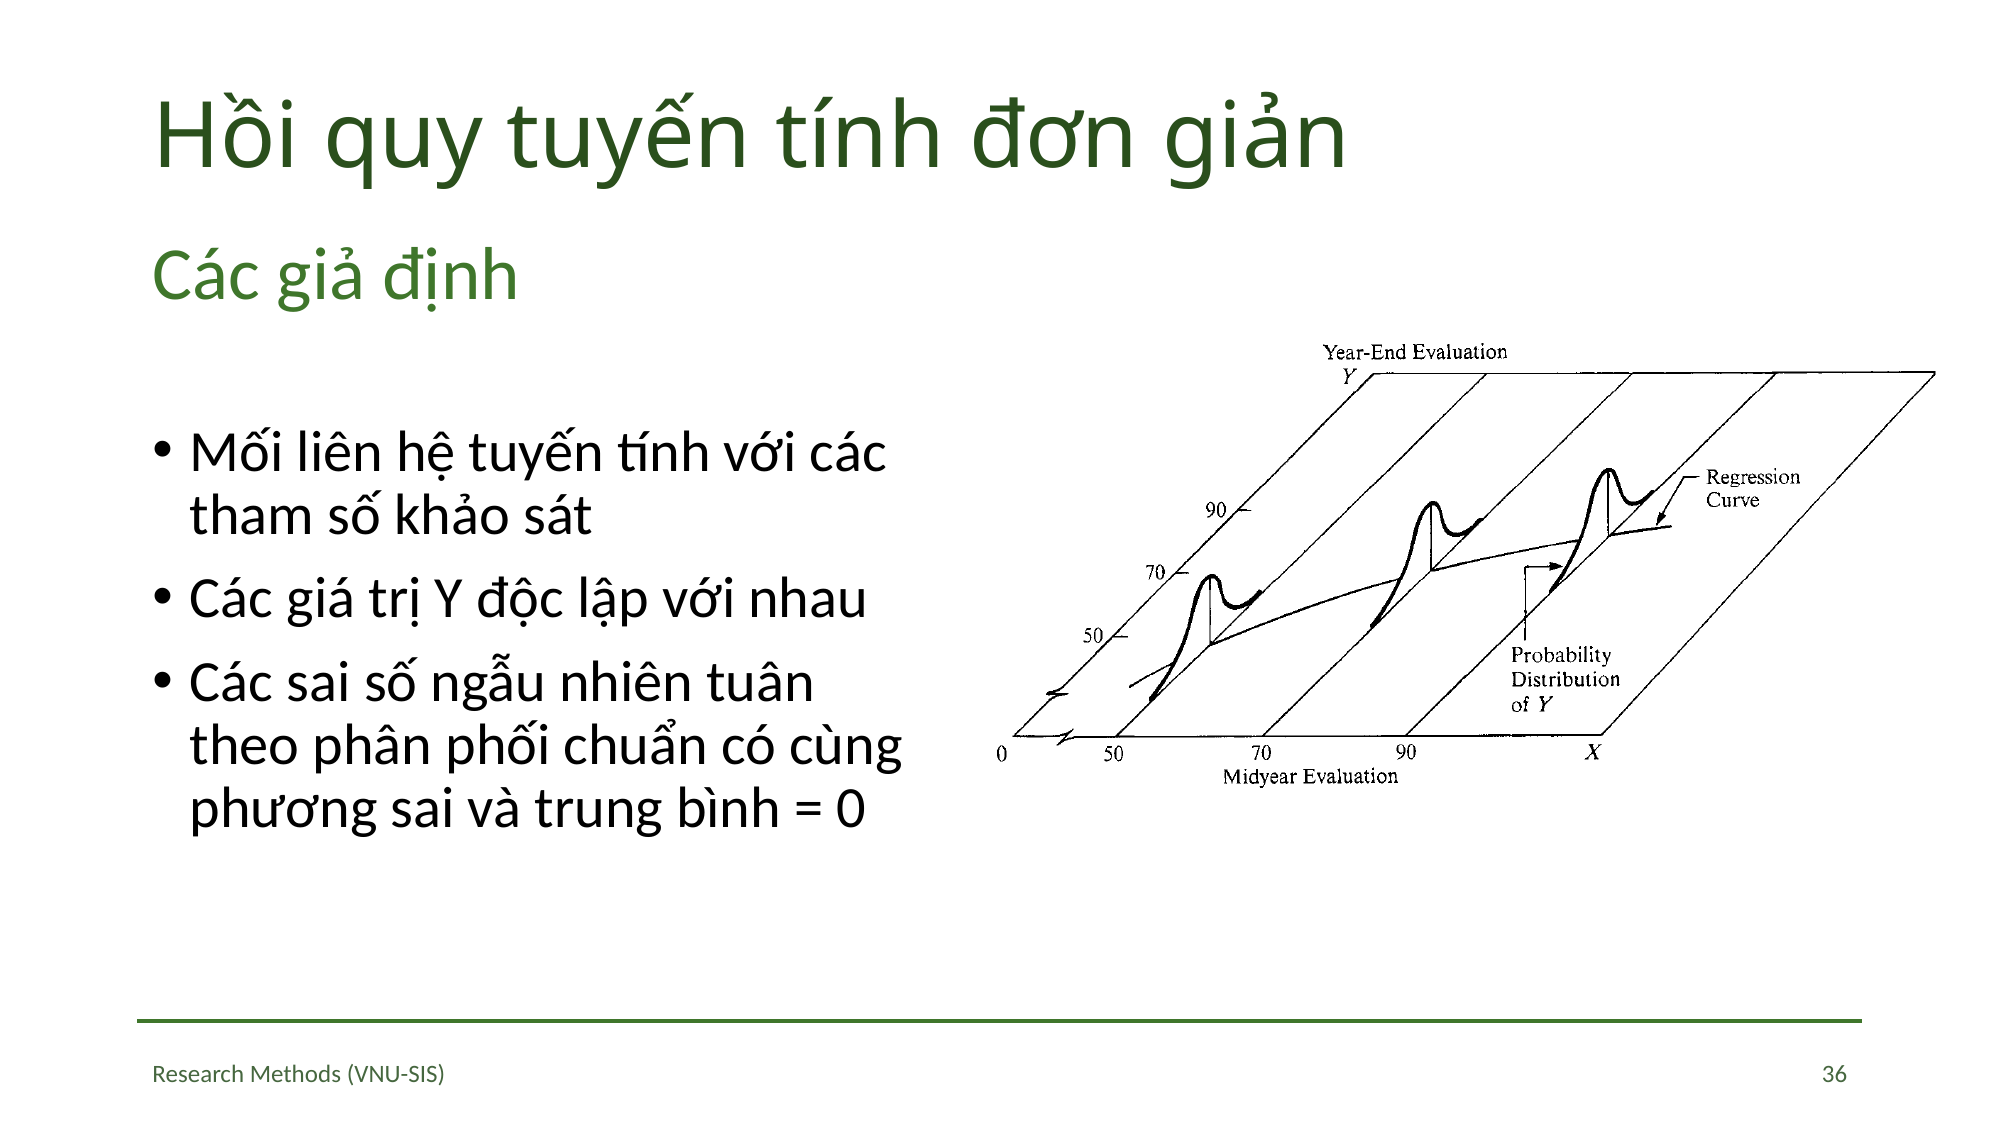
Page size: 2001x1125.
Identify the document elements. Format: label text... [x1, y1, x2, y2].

title Hồi quy tuyến tính đơn giản [137, 59, 1863, 216]
list Các giả định Mối liên hệ tuyến tính với các tham số khảo sát Các giá trị Y độc lập với nhau Các sai số ngẫu nhiên tuân theo phân phối chuẩn có cùng phương sai và trung bình = 0 [137, 227, 936, 1002]
slide_number 36 [1412, 1042, 1863, 1103]
picture [985, 330, 1945, 795]
footer Research Methods (VNU-SIS) [137, 1042, 514, 1103]
